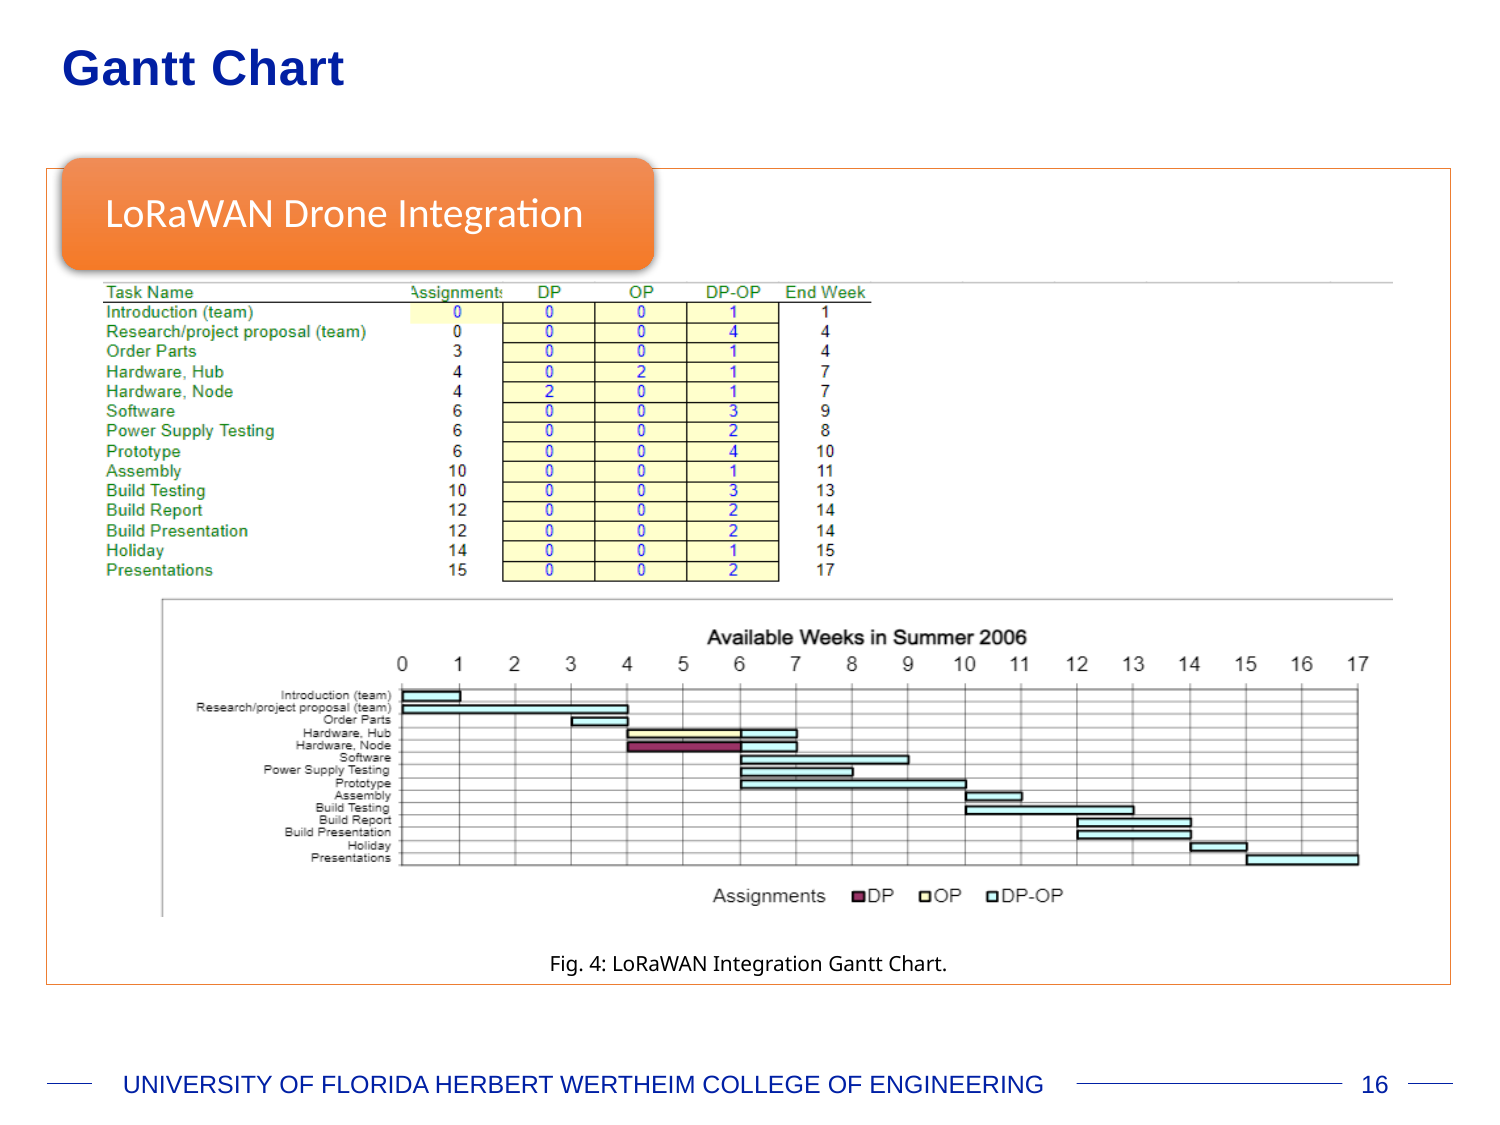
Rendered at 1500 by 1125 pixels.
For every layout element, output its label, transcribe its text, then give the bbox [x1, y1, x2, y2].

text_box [62, 157, 654, 270]
text_box [46, 168, 1451, 985]
picture [103, 281, 1394, 917]
text_box Fig. 4: LoRaWAN Integration Gantt Chart. [534, 943, 1092, 984]
footer UNIVERSITY OF FLORIDA HERBERT WERTHEIM COLLEGE OF ENGINEERING [92, 1053, 1077, 1114]
title Gantt Chart [46, 0, 1453, 139]
